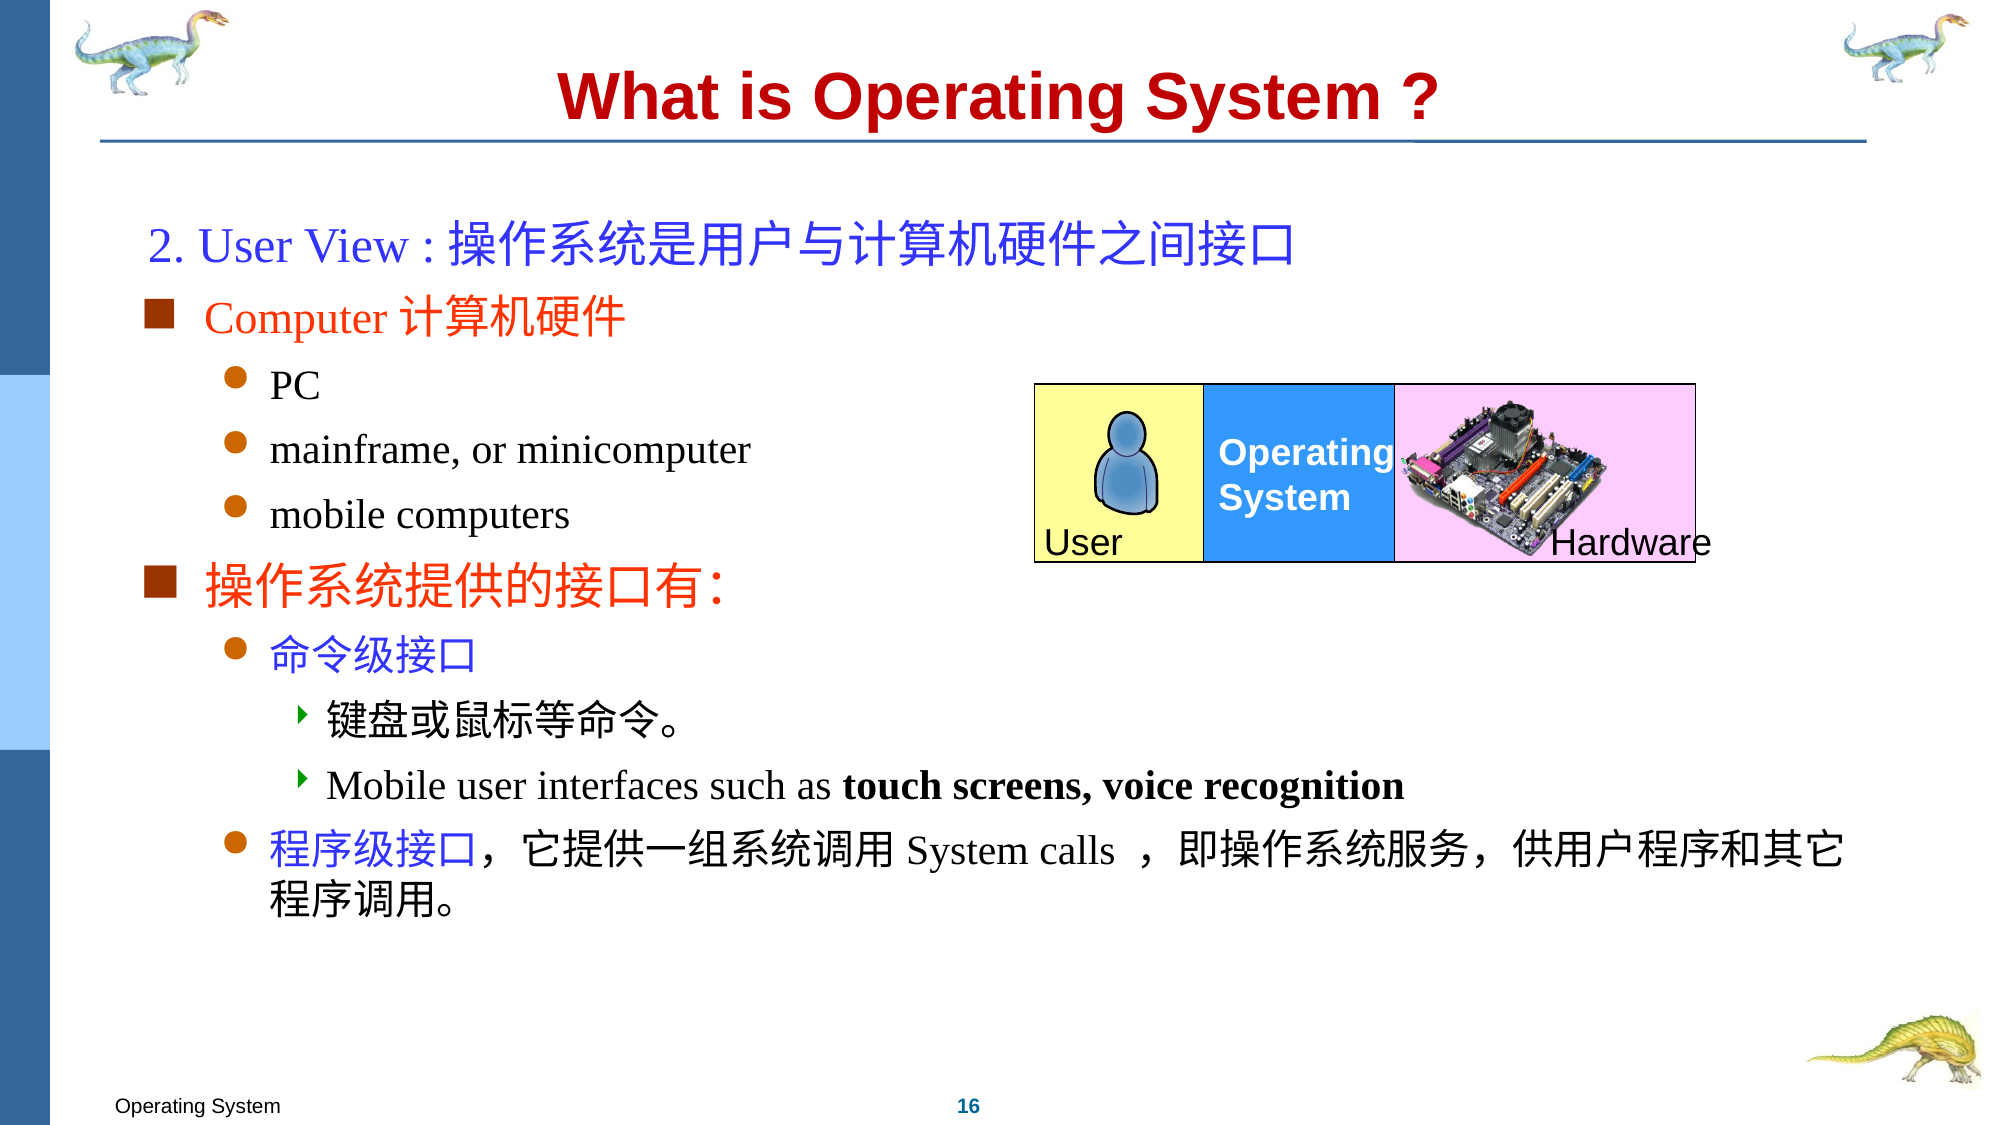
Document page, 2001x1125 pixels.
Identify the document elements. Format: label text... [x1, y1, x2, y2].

title What is Operating System ? [99, 45, 1900, 141]
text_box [1034, 383, 1696, 563]
picture [62, 0, 246, 105]
list 2. User View :操作系统是用户与计算机硬件之间接口 Computer计算机硬件 PC mainframe, or minicomputer mobile computers 操作系统提供的接口有： 命令级接口 键盘或鼠标等命令。 Mobile user interfaces such as touch screens, voice recognition 程序级接口，它提供一组系统调用System calls ，即操作系统服务，供用户程序和其它程序调用。 [132, 204, 1900, 1012]
picture [1837, 12, 1988, 94]
picture [1804, 1007, 1982, 1090]
